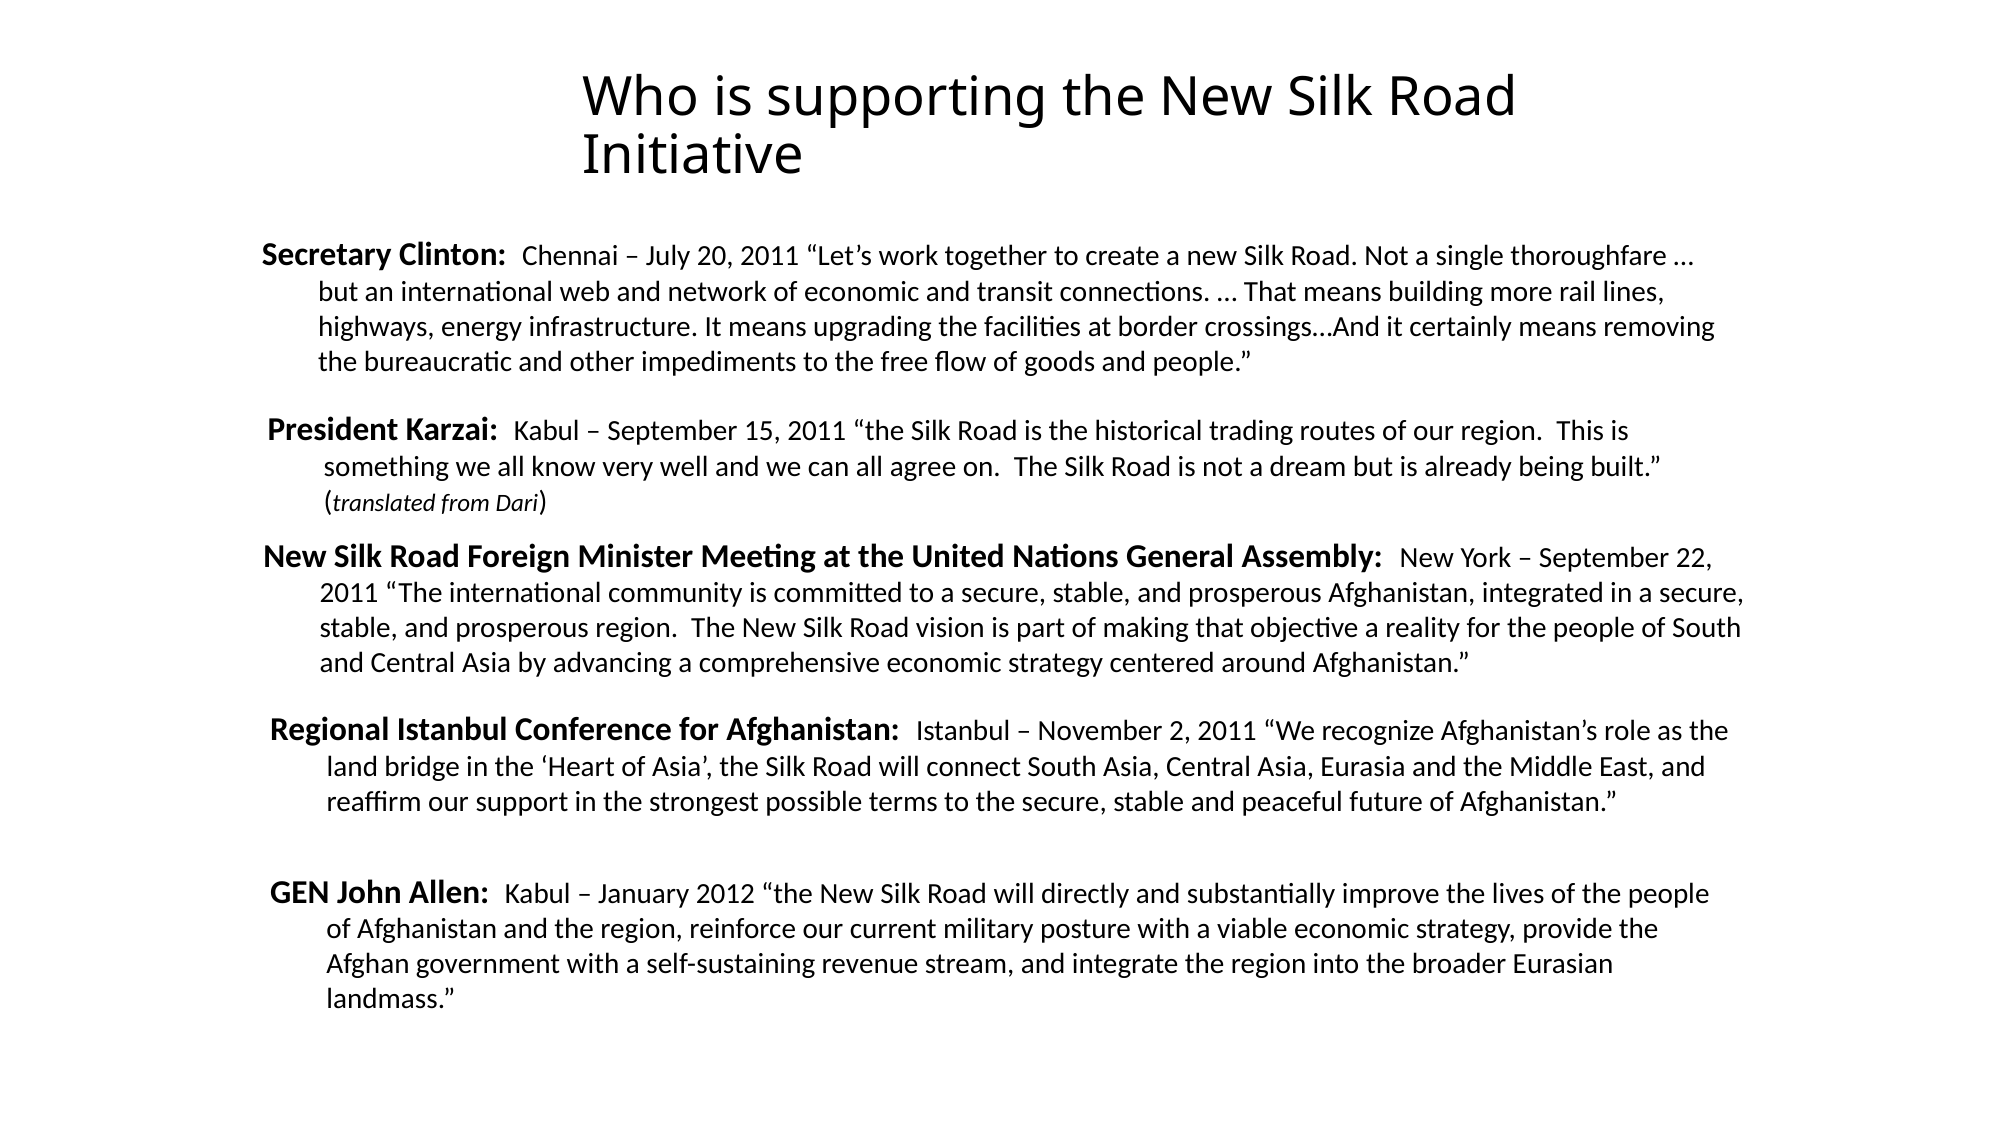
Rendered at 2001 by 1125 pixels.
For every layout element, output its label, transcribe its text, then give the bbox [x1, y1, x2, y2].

title Who is supporting the New Silk Road Initiative [567, 87, 1746, 167]
text_box New Silk Road Foreign Minister Meeting at the United Nations General Assembly: New York – September 22, 2011 “The international community is committed to a secure, stable, and prosperous Afghanistan, integrated in a secure, stable, and prosperous region. The New Silk Road vision is part of making that objective a reality for the people of South and Central Asia by advancing a comprehensive economic strategy centered around Afghanistan.” [248, 526, 1762, 727]
text_box President Karzai: Kabul – September 15, 2011 “the Silk Road is the historical trading routes of our region. This is something we all know very well and we can all agree on. The Silk Road is not a dream but is already being built.” (translated from Dari) [252, 400, 1749, 525]
text_box Regional Istanbul Conference for Afghanistan: Istanbul – November 2, 2011 “We recognize Afghanistan’s role as the land bridge in the ‘Heart of Asia’, the Silk Road will connect South Asia, Central Asia, Eurasia and the Middle East, and reaffirm our support in the strongest possible terms to the secure, stable and peaceful future of Afghanistan.” [255, 699, 1746, 872]
text_box Secretary Clinton: Chennai – July 20, 2011 “Let’s work together to create a new Silk Road. Not a single thoroughfare … but an international web and network of economic and transit connections. … That means building more rail lines, highways, energy infrastructure. It means upgrading the facilities at border crossings…And it certainly means removing the bureaucratic and other impediments to the free flow of goods and people.” [247, 224, 1746, 385]
text_box GEN John Allen: Kabul – January 2012 “the New Silk Road will directly and substantially improve the lives of the people of Afghanistan and the region, reinforce our current military posture with a viable economic strategy, provide the Afghan government with a self-sustaining revenue stream, and integrate the region into the broader Eurasian landmass.” [255, 862, 1750, 1022]
